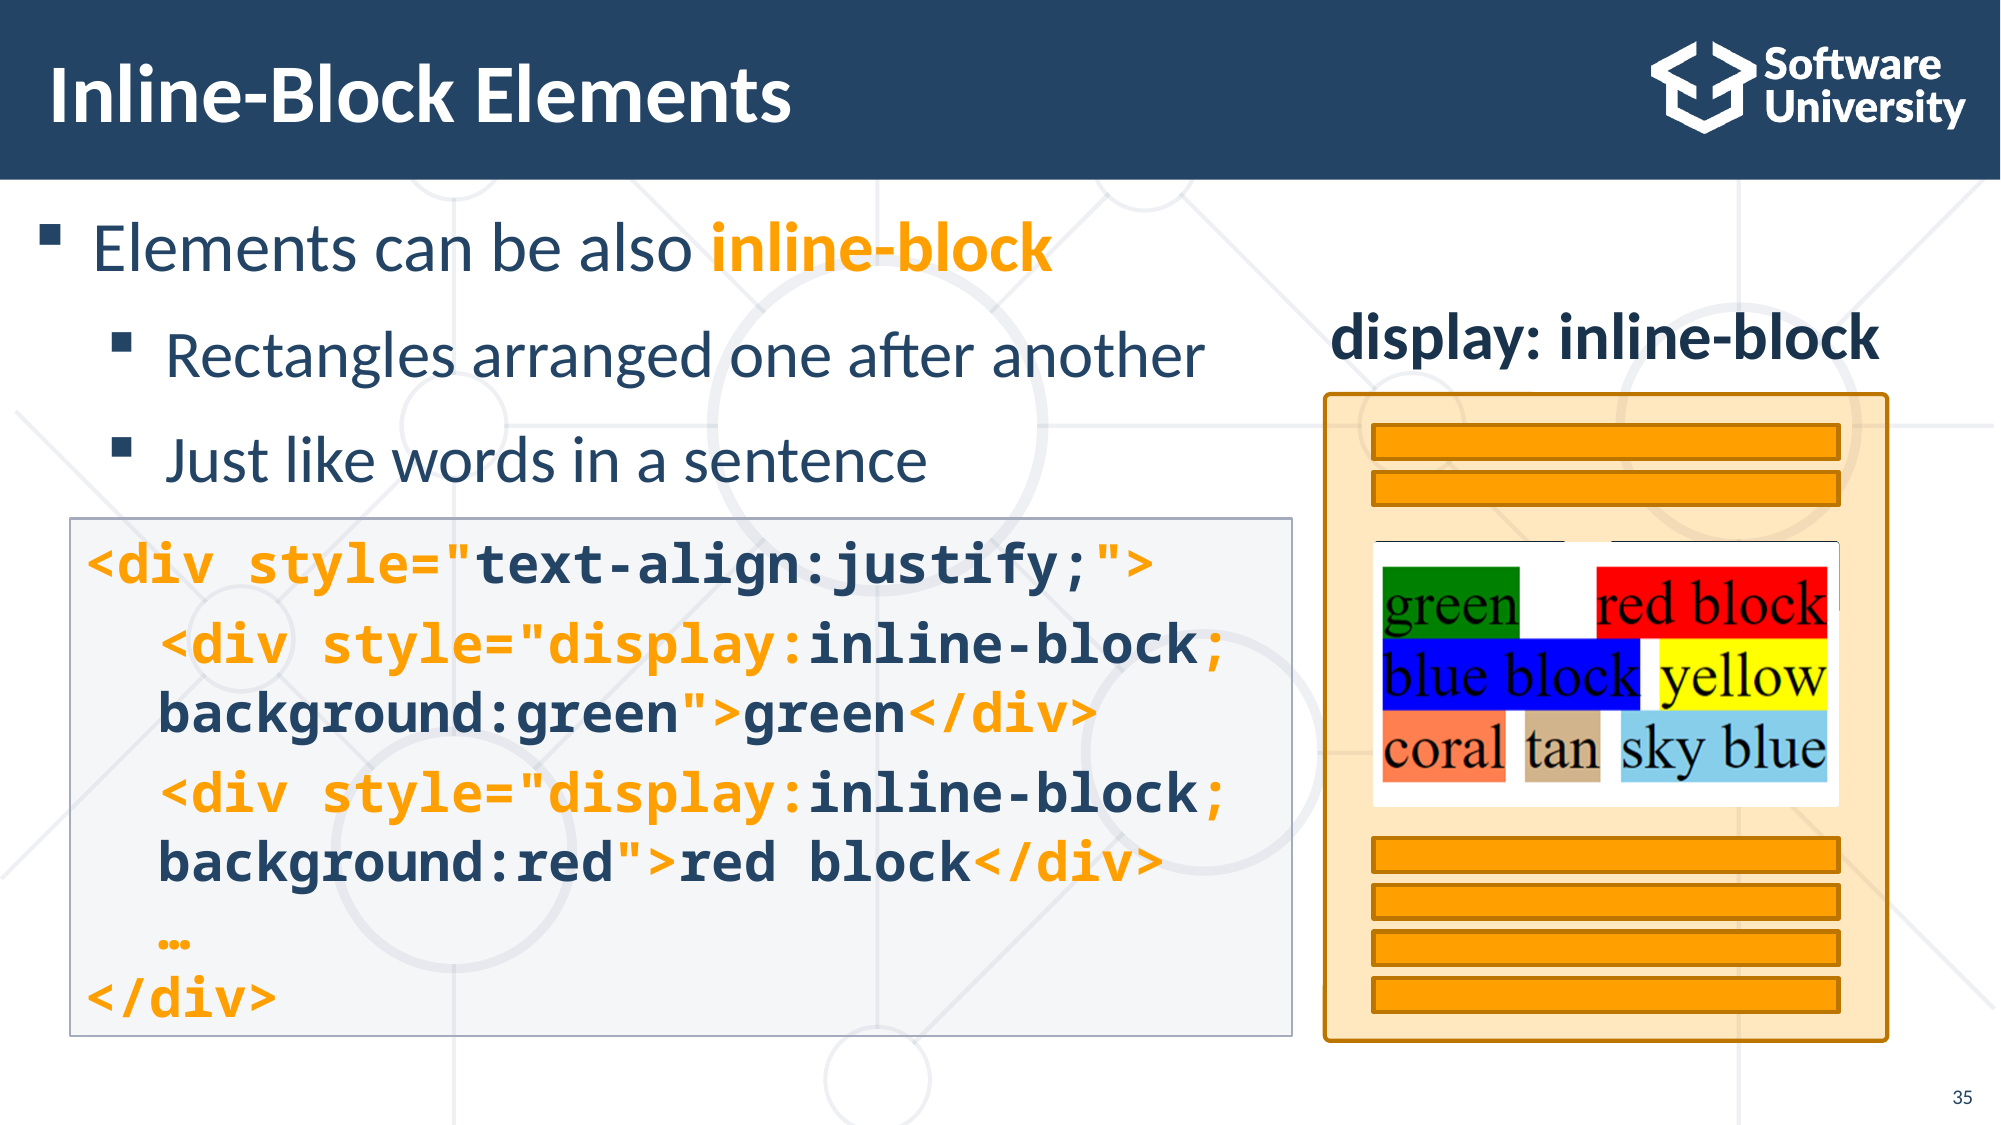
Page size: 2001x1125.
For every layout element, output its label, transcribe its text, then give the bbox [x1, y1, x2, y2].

text_box [1371, 929, 1841, 967]
text_box [1371, 470, 1841, 507]
text_box [1371, 976, 1841, 1014]
title Inline-Block Elements [31, 16, 1625, 162]
text_box [1371, 836, 1841, 874]
picture [1651, 41, 1966, 134]
list Elements can be also inline-block Rectangles arranged one after another Just like words in a sentence [16, 195, 1952, 1109]
text_box [1371, 423, 1841, 461]
text_box <div style="text-align:justify;"> <div style="display:inline-block; background:green">green</div> <div style="display:inline-block; background:red">red block</div> … </div> [70, 518, 1292, 1036]
picture [1372, 541, 1840, 808]
text_box [1371, 883, 1841, 921]
text_box display: inline-block [1287, 285, 1925, 381]
slide_number 35 [1927, 1067, 1989, 1117]
